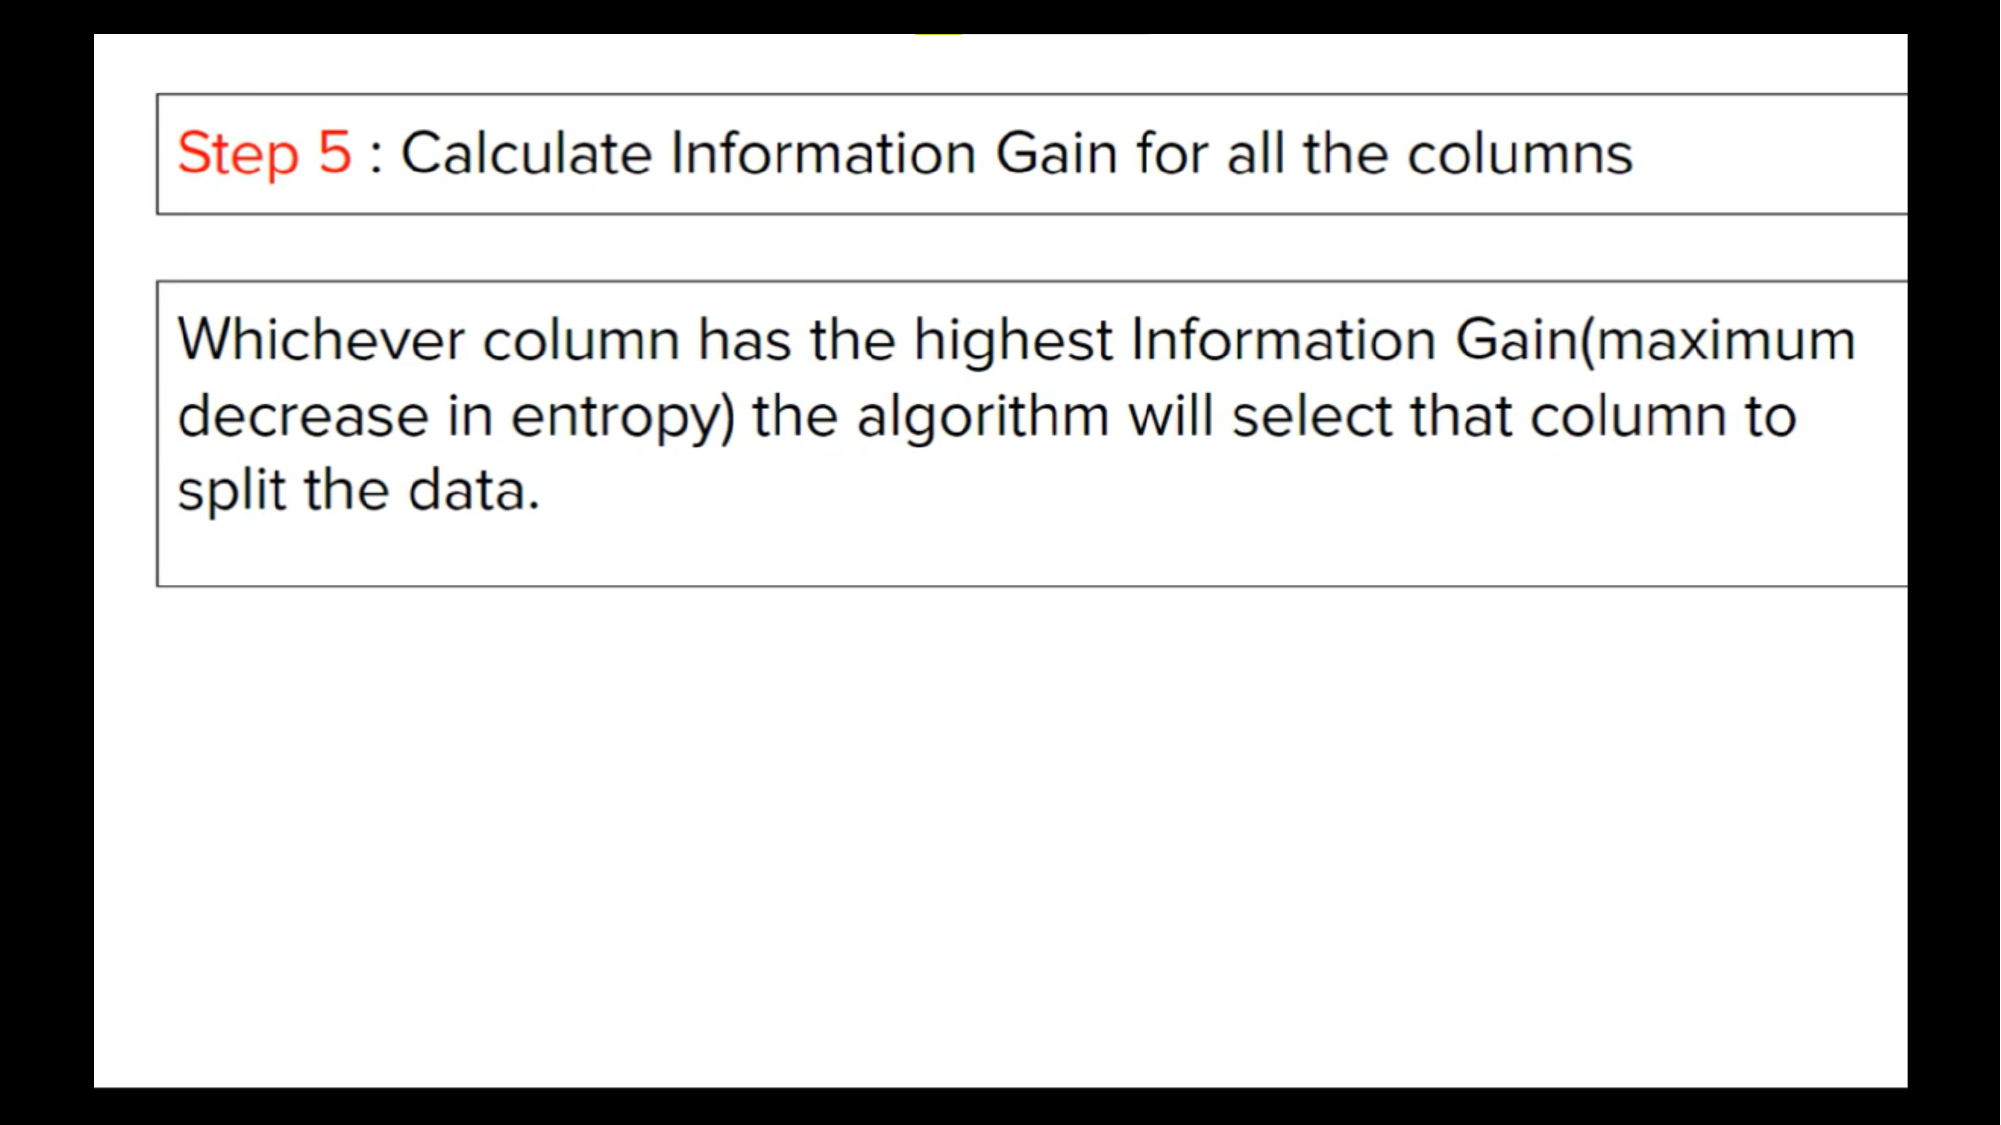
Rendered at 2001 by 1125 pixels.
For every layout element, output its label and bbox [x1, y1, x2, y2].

picture [92, 34, 1908, 1091]
